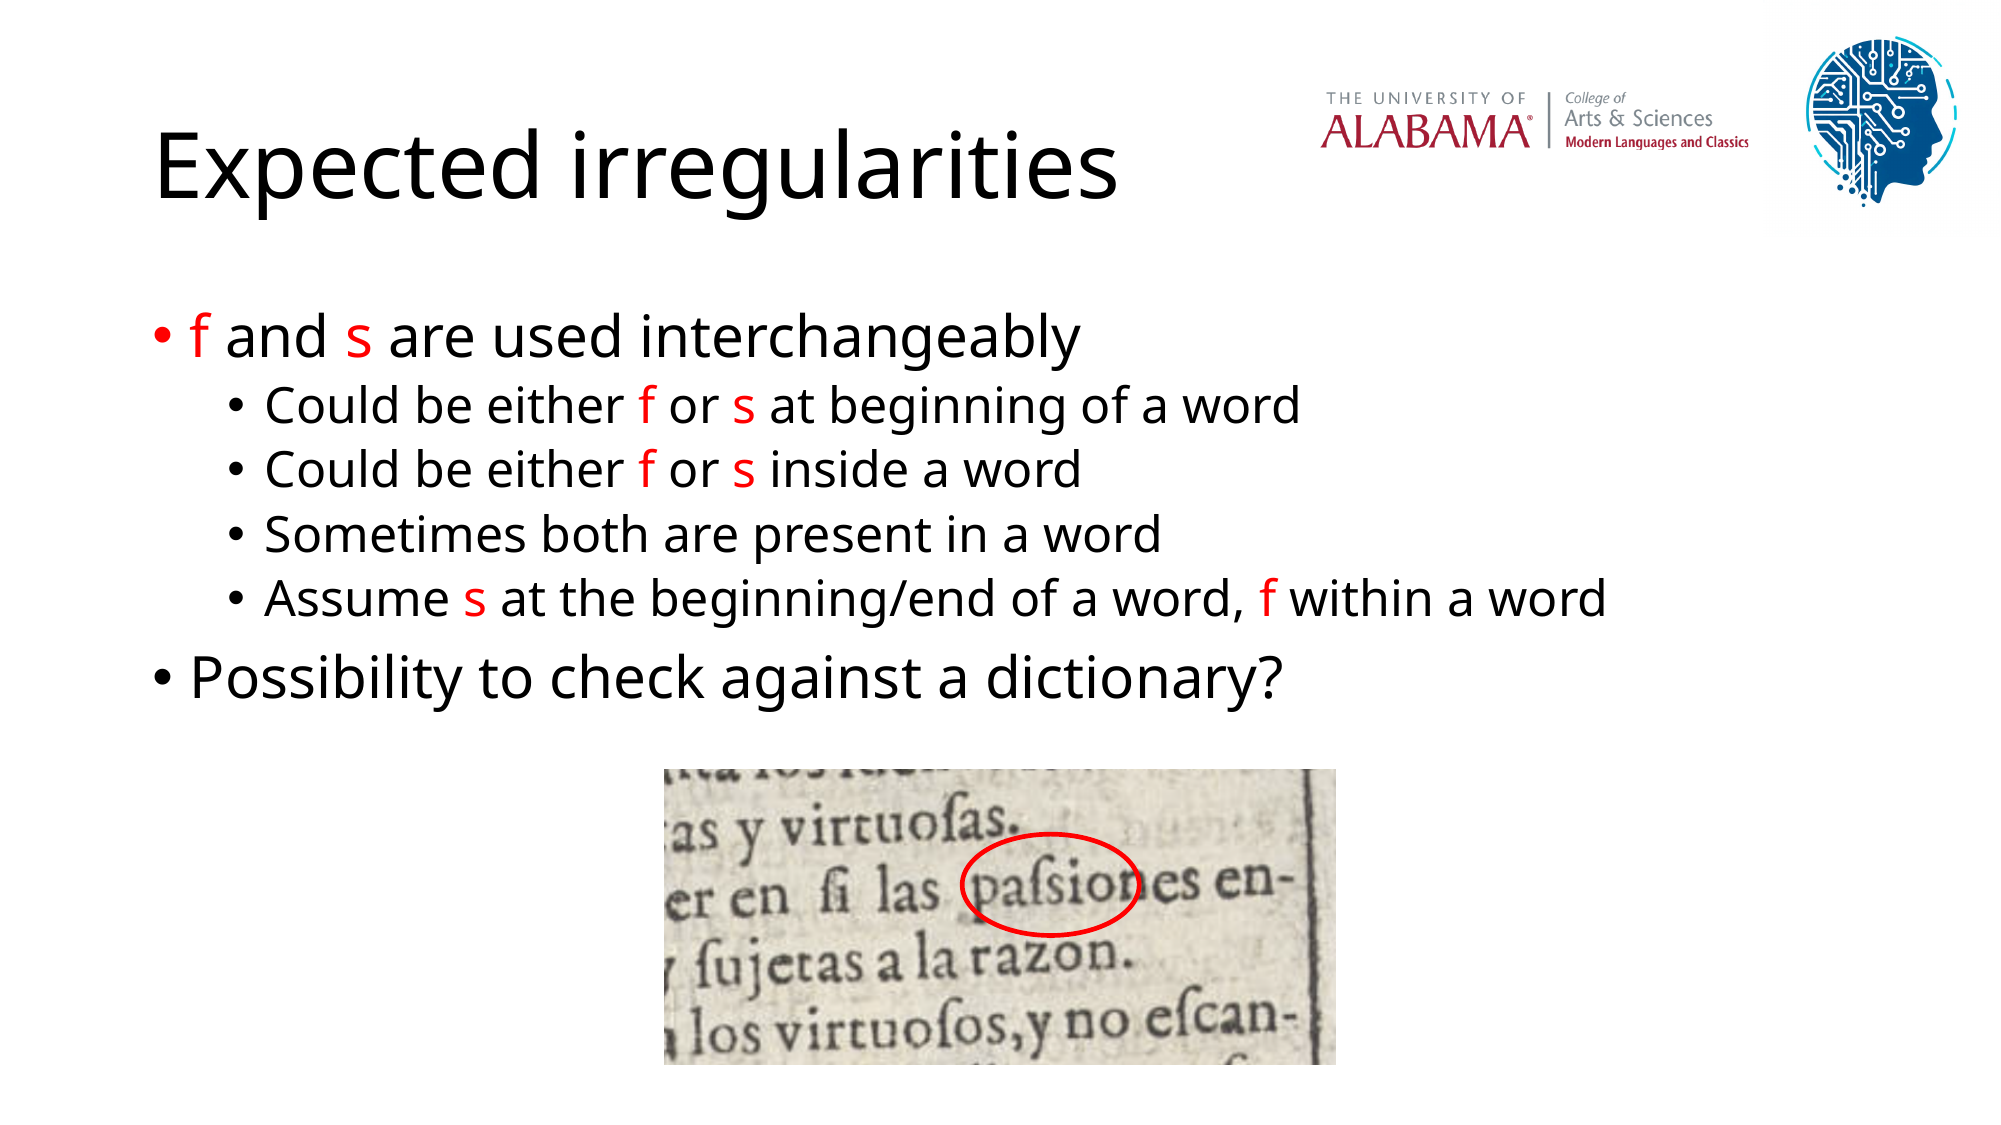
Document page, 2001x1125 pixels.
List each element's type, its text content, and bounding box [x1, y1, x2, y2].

list f and s are used interchangeably Could be either f or s at beginning of a word Could be either f or s inside a word Sometimes both are present in a word Assume s at the beginning/end of a word, f within a word Possibility to check against a dictionary? [137, 299, 1863, 1014]
picture [1319, 86, 1749, 150]
picture [664, 768, 1336, 1066]
picture [1763, 0, 2000, 237]
title Expected irregularities [137, 59, 1863, 278]
